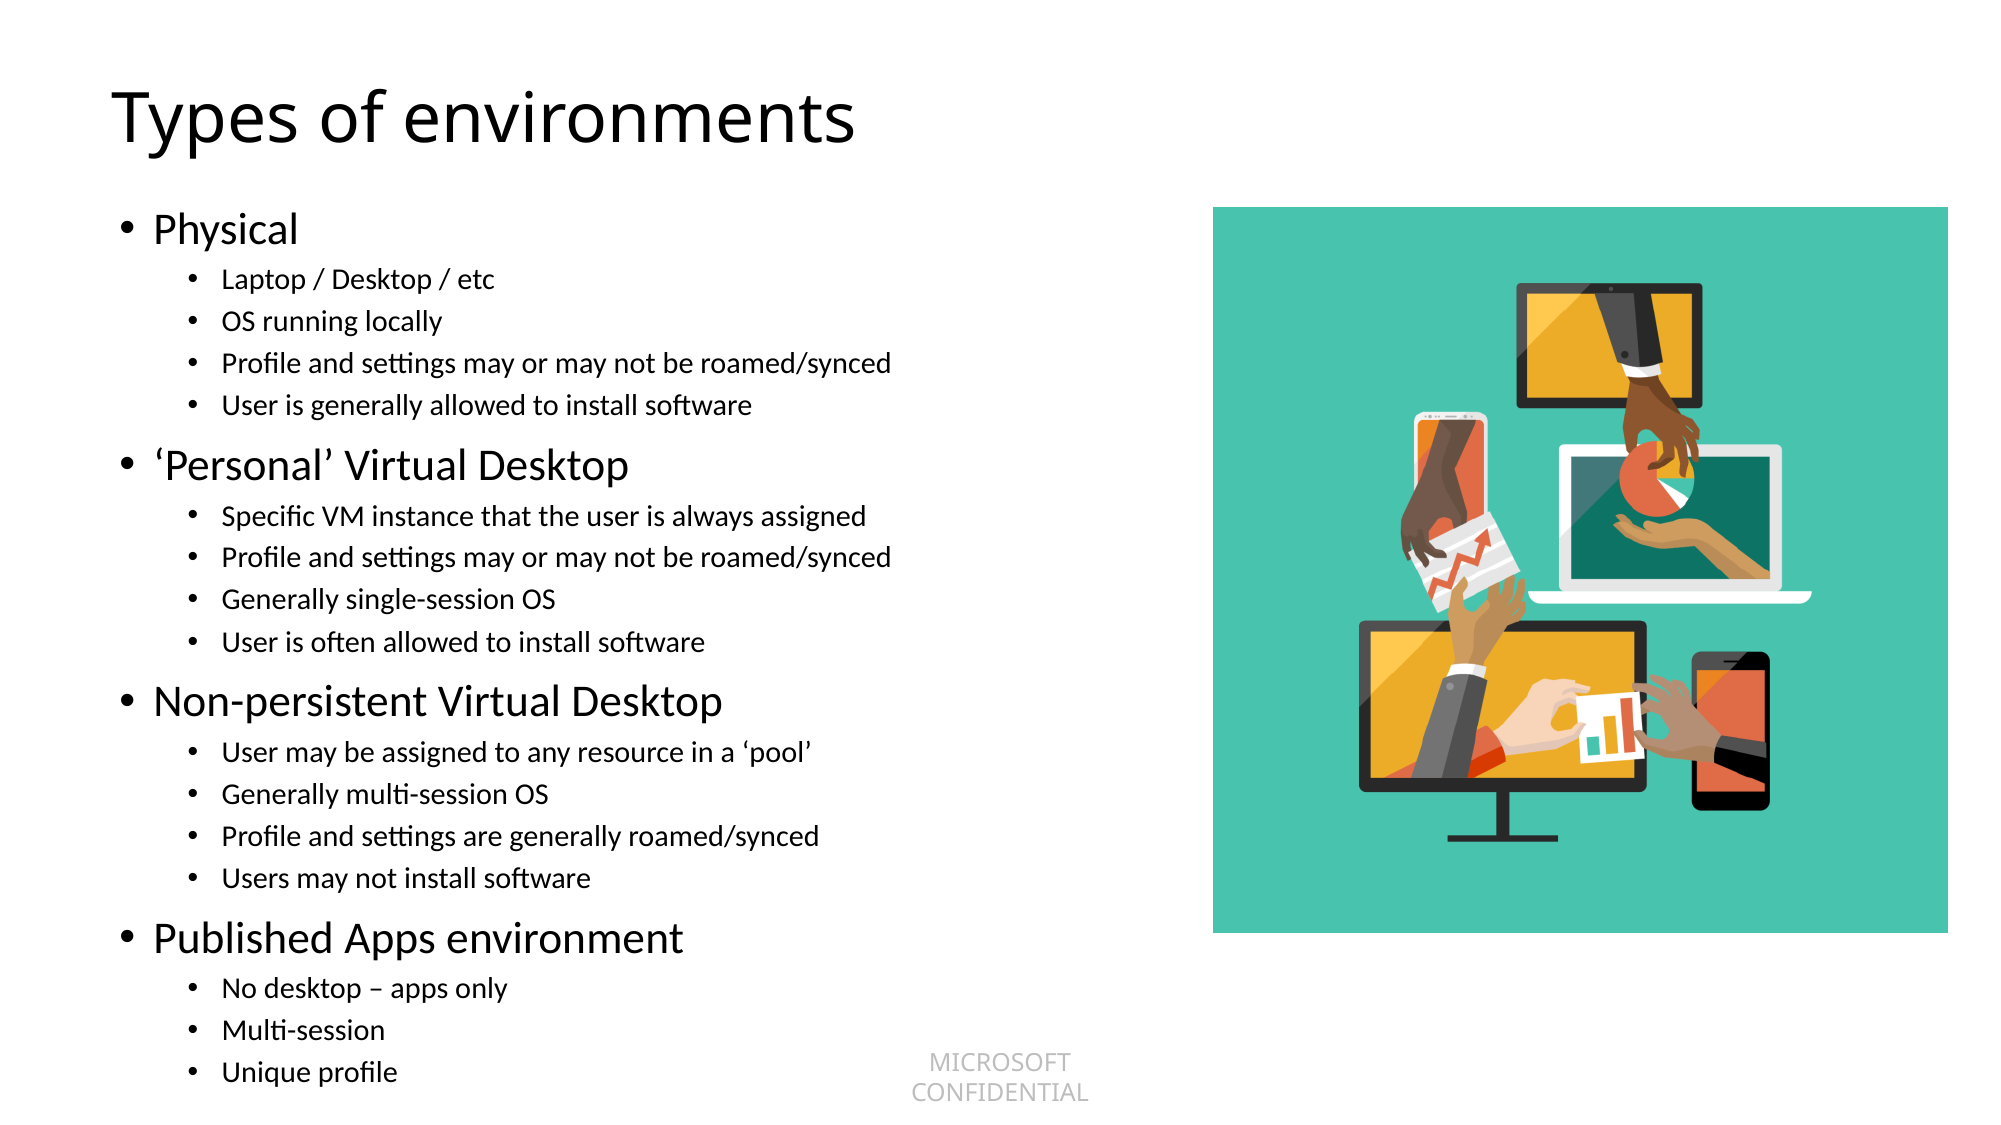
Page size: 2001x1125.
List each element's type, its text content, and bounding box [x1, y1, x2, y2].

picture [1213, 207, 1948, 933]
title Types of environments [96, 75, 1904, 166]
list Physical Laptop / Desktop / etc OS running locally Profile and settings may or may not be roamed/synced User is generally allowed to install software ‘Personal’ Virtual Desktop Specific VM instance that the user is always assigned Profile and settings may or may not be roamed/synced Generally single-session OS User is often allowed to install software Non-persistent Virtual Desktop User may be assigned to any resource in a ‘pool’ Generally multi-session OS Profile and settings are generally roamed/synced Users may not install software Published Apps environment No desktop – apps only Multi-session Unique profile [104, 197, 1088, 1105]
